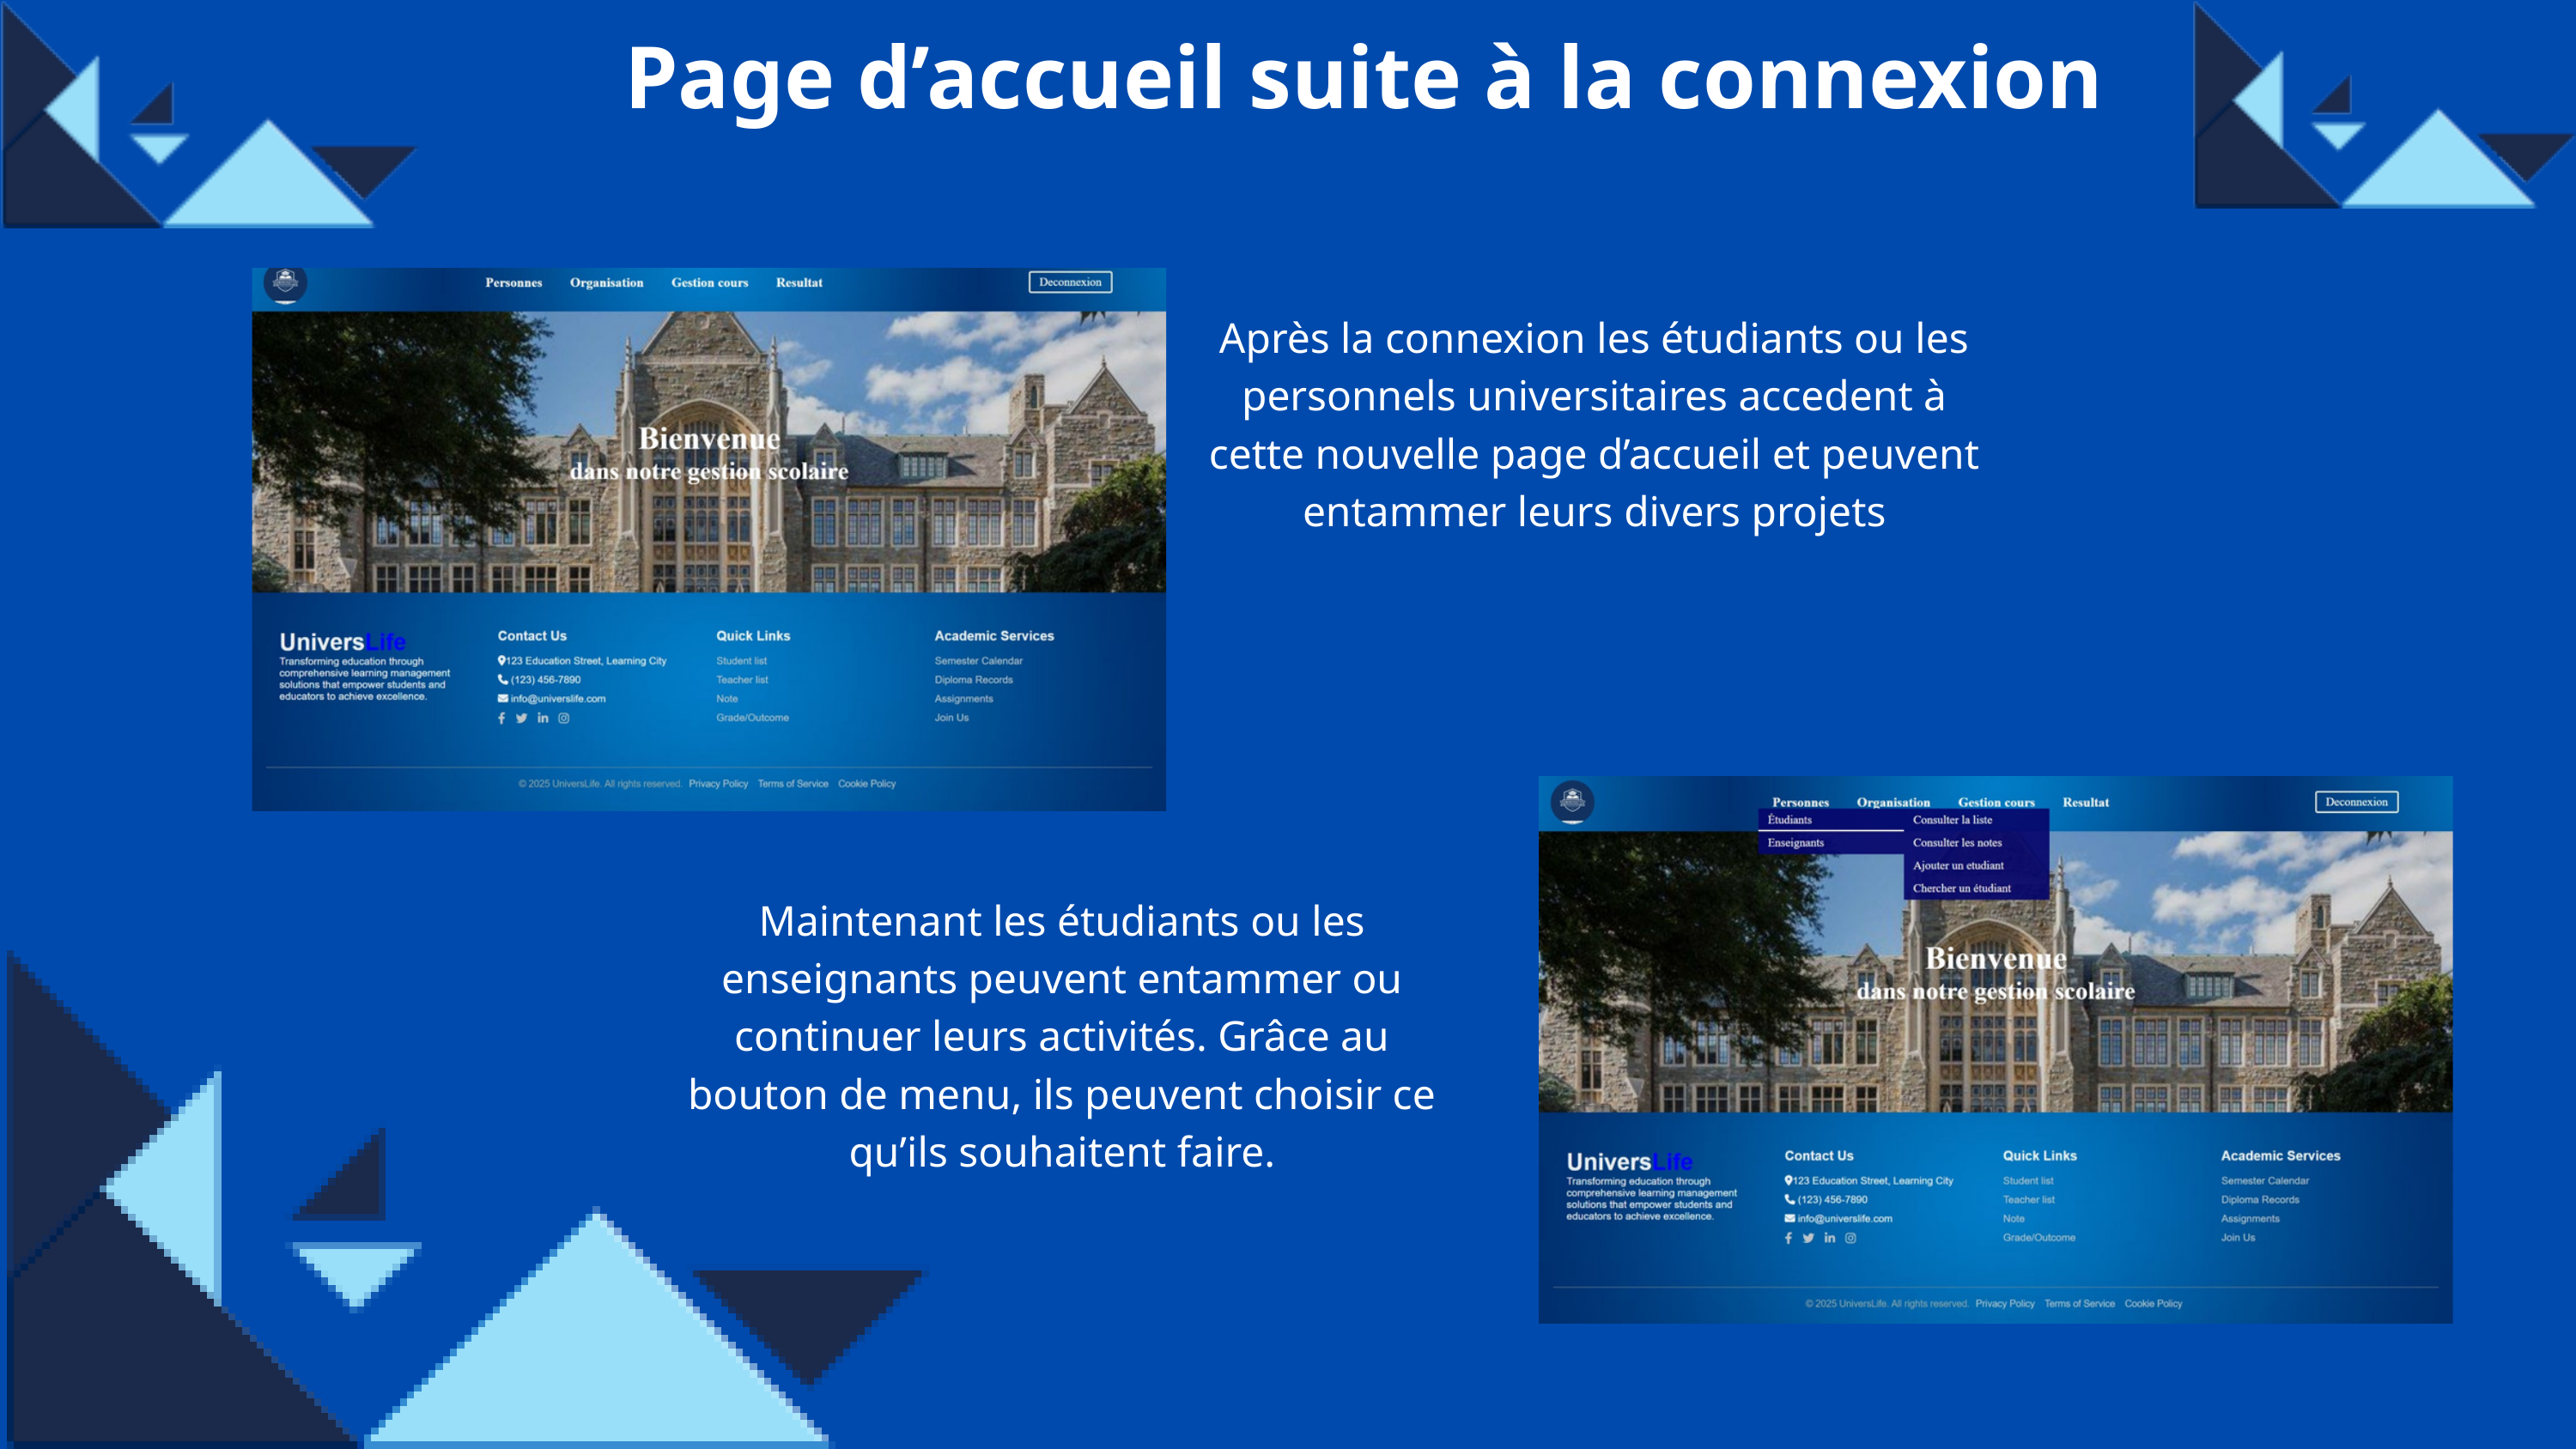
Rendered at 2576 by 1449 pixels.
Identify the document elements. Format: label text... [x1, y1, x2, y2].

text_box Après la connexion les étudiants ou les personnels universitaires accedent à cette nouvelle page d’accueil et peuvent entammer leurs divers projets [1191, 304, 1998, 535]
text_box Page d’accueil suite à la connexion [571, 50, 2181, 126]
text_box [0, 943, 929, 1449]
text_box [0, 0, 419, 228]
text_box [2192, 0, 2576, 209]
text_box Maintenant les étudiants ou les enseignants peuvent entammer ou continuer leurs activités. Grâce au bouton de menu, ils peuvent choisir ce qu’ils souhaitent faire. [659, 887, 1466, 1175]
text_box [252, 268, 1167, 811]
text_box [1539, 776, 2453, 1324]
